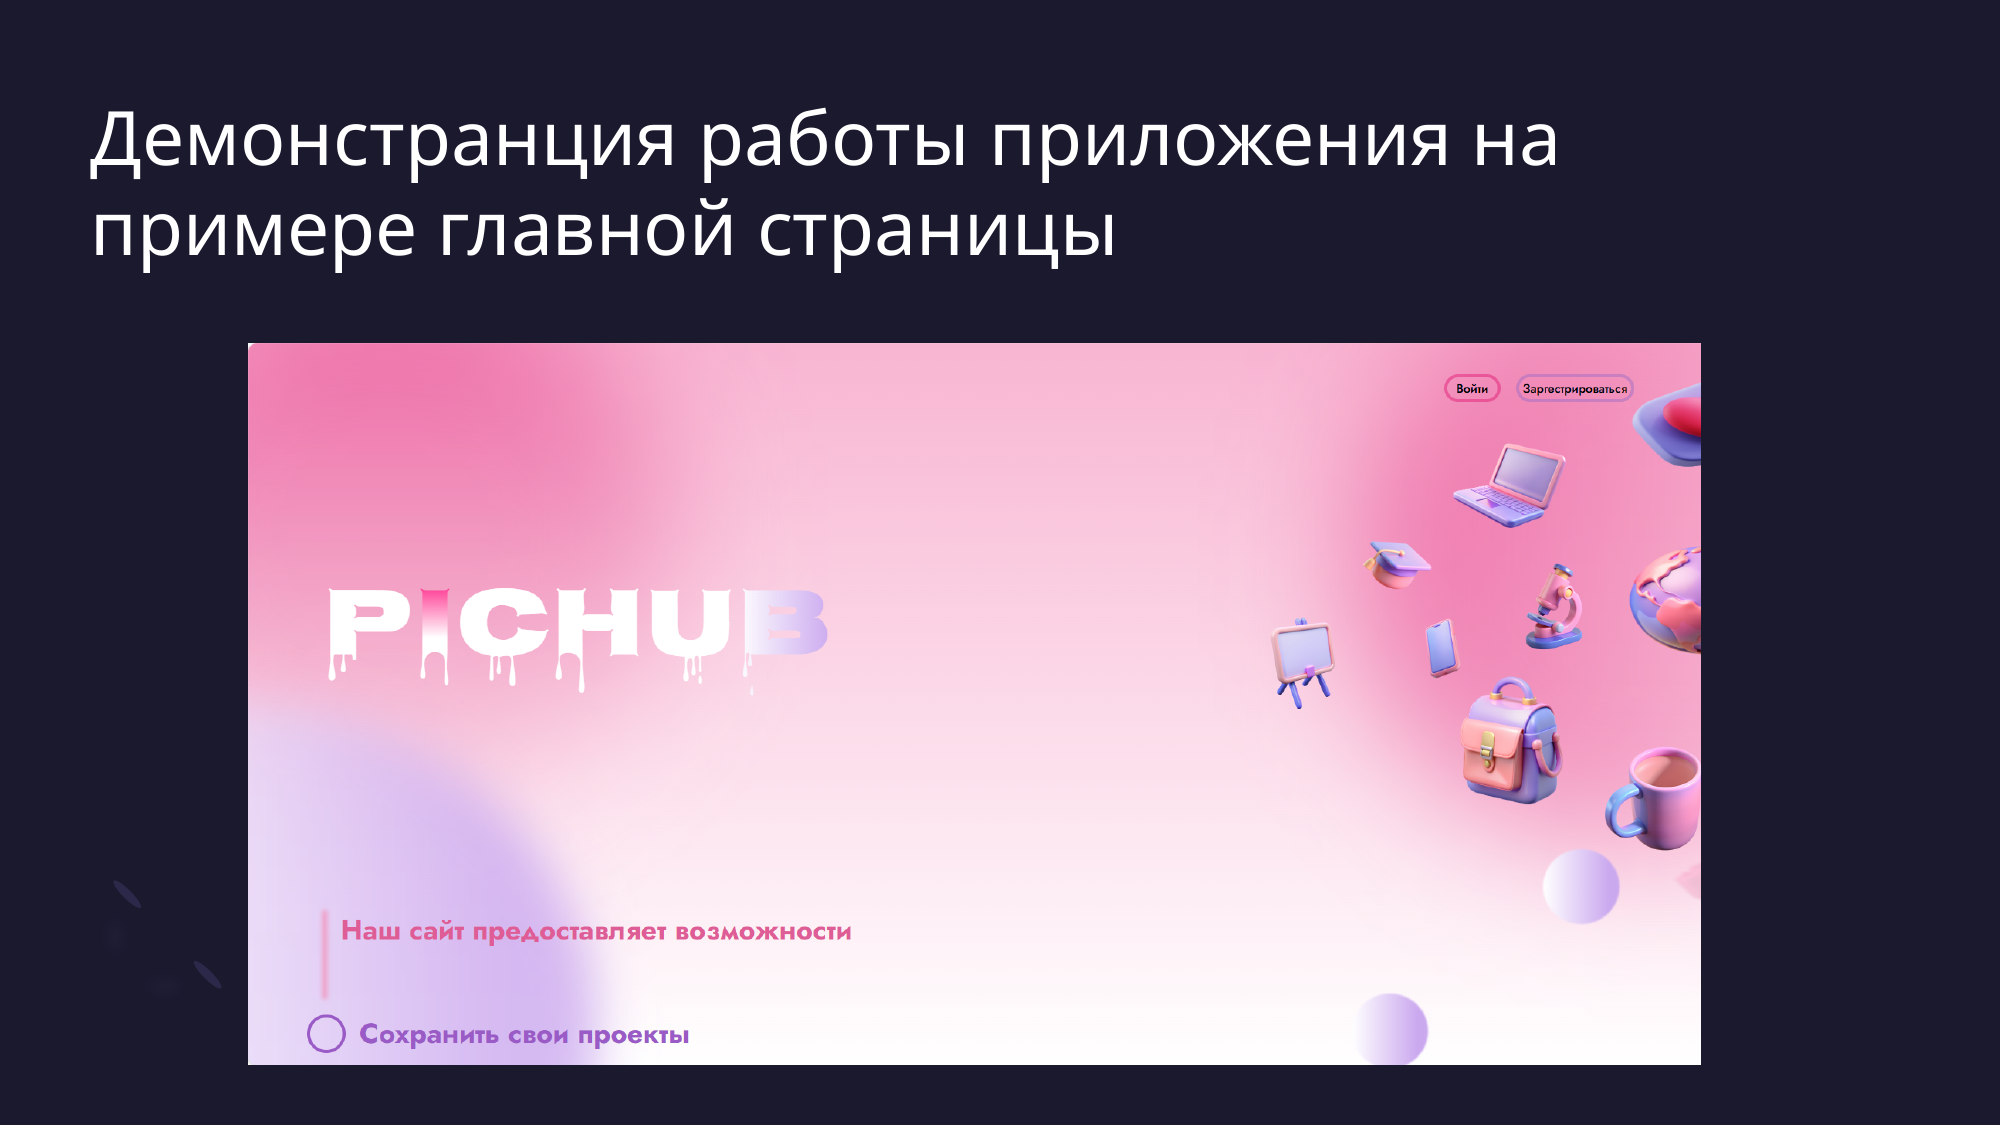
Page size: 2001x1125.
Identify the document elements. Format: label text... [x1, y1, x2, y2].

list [248, 343, 1701, 1066]
title Демонстранция работы приложения на примере главной страницы [90, 90, 1860, 309]
